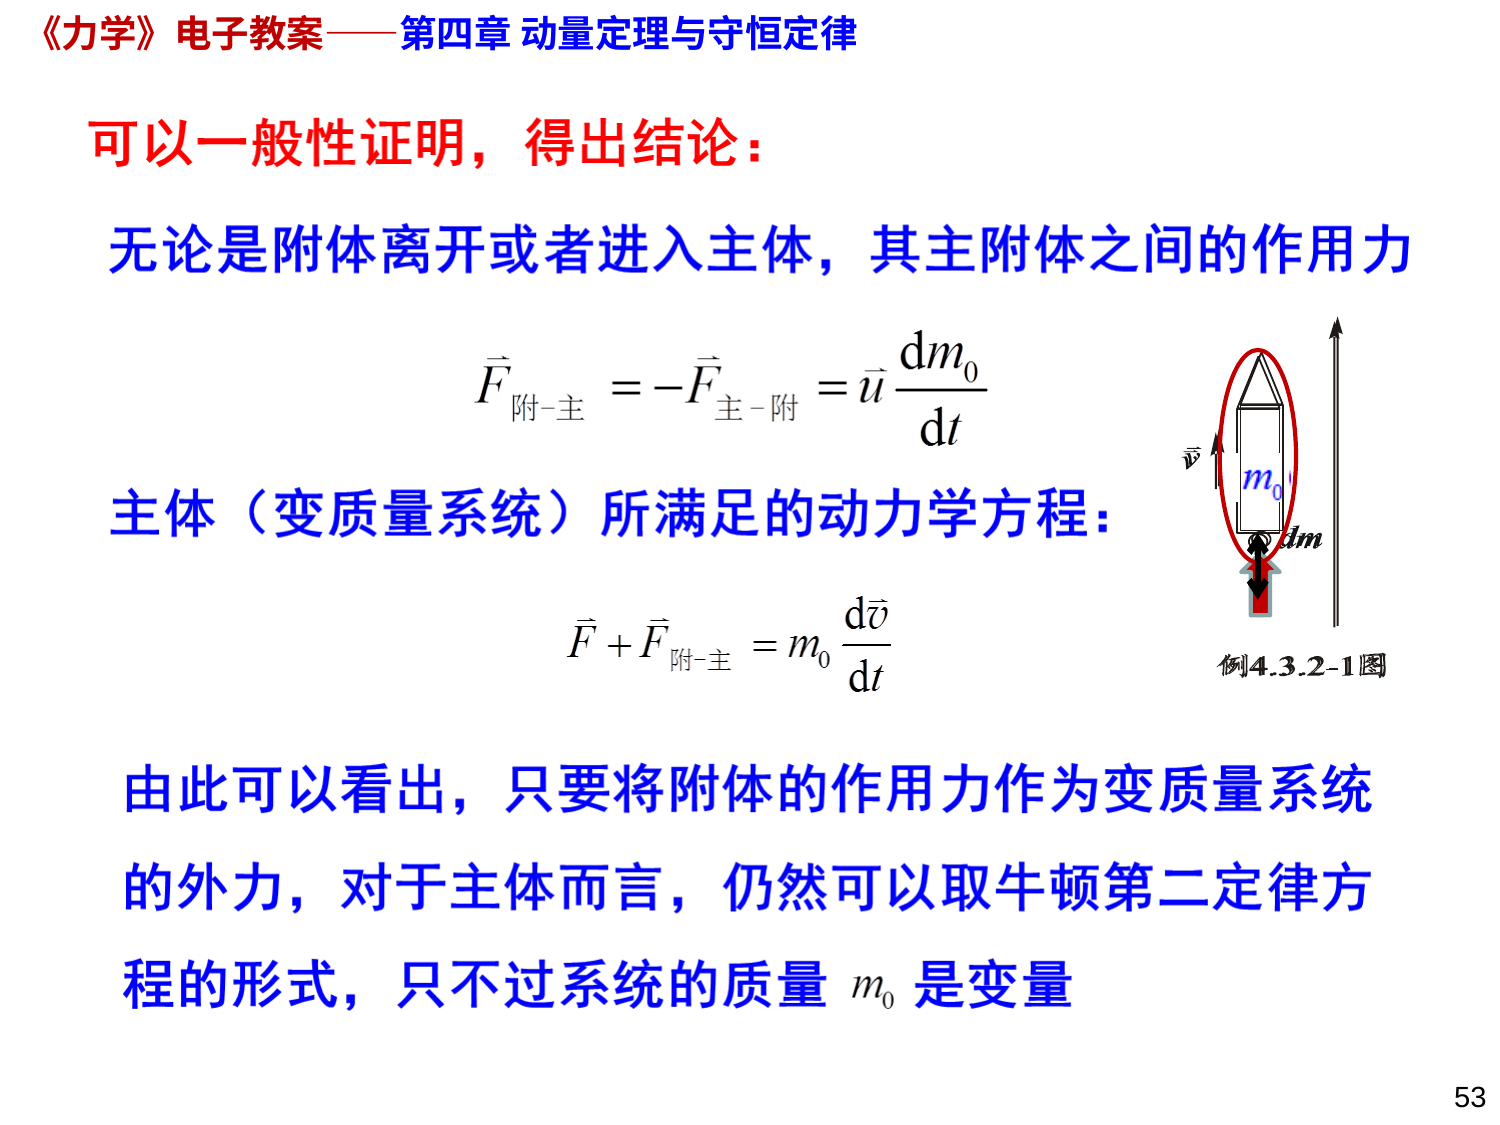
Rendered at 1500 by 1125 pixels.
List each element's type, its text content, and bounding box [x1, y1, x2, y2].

picture [560, 585, 900, 702]
slide_number 53 [1151, 1070, 1500, 1114]
picture [466, 316, 997, 457]
picture [52, 89, 1447, 684]
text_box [1156, 305, 1407, 683]
picture [88, 727, 1407, 1046]
